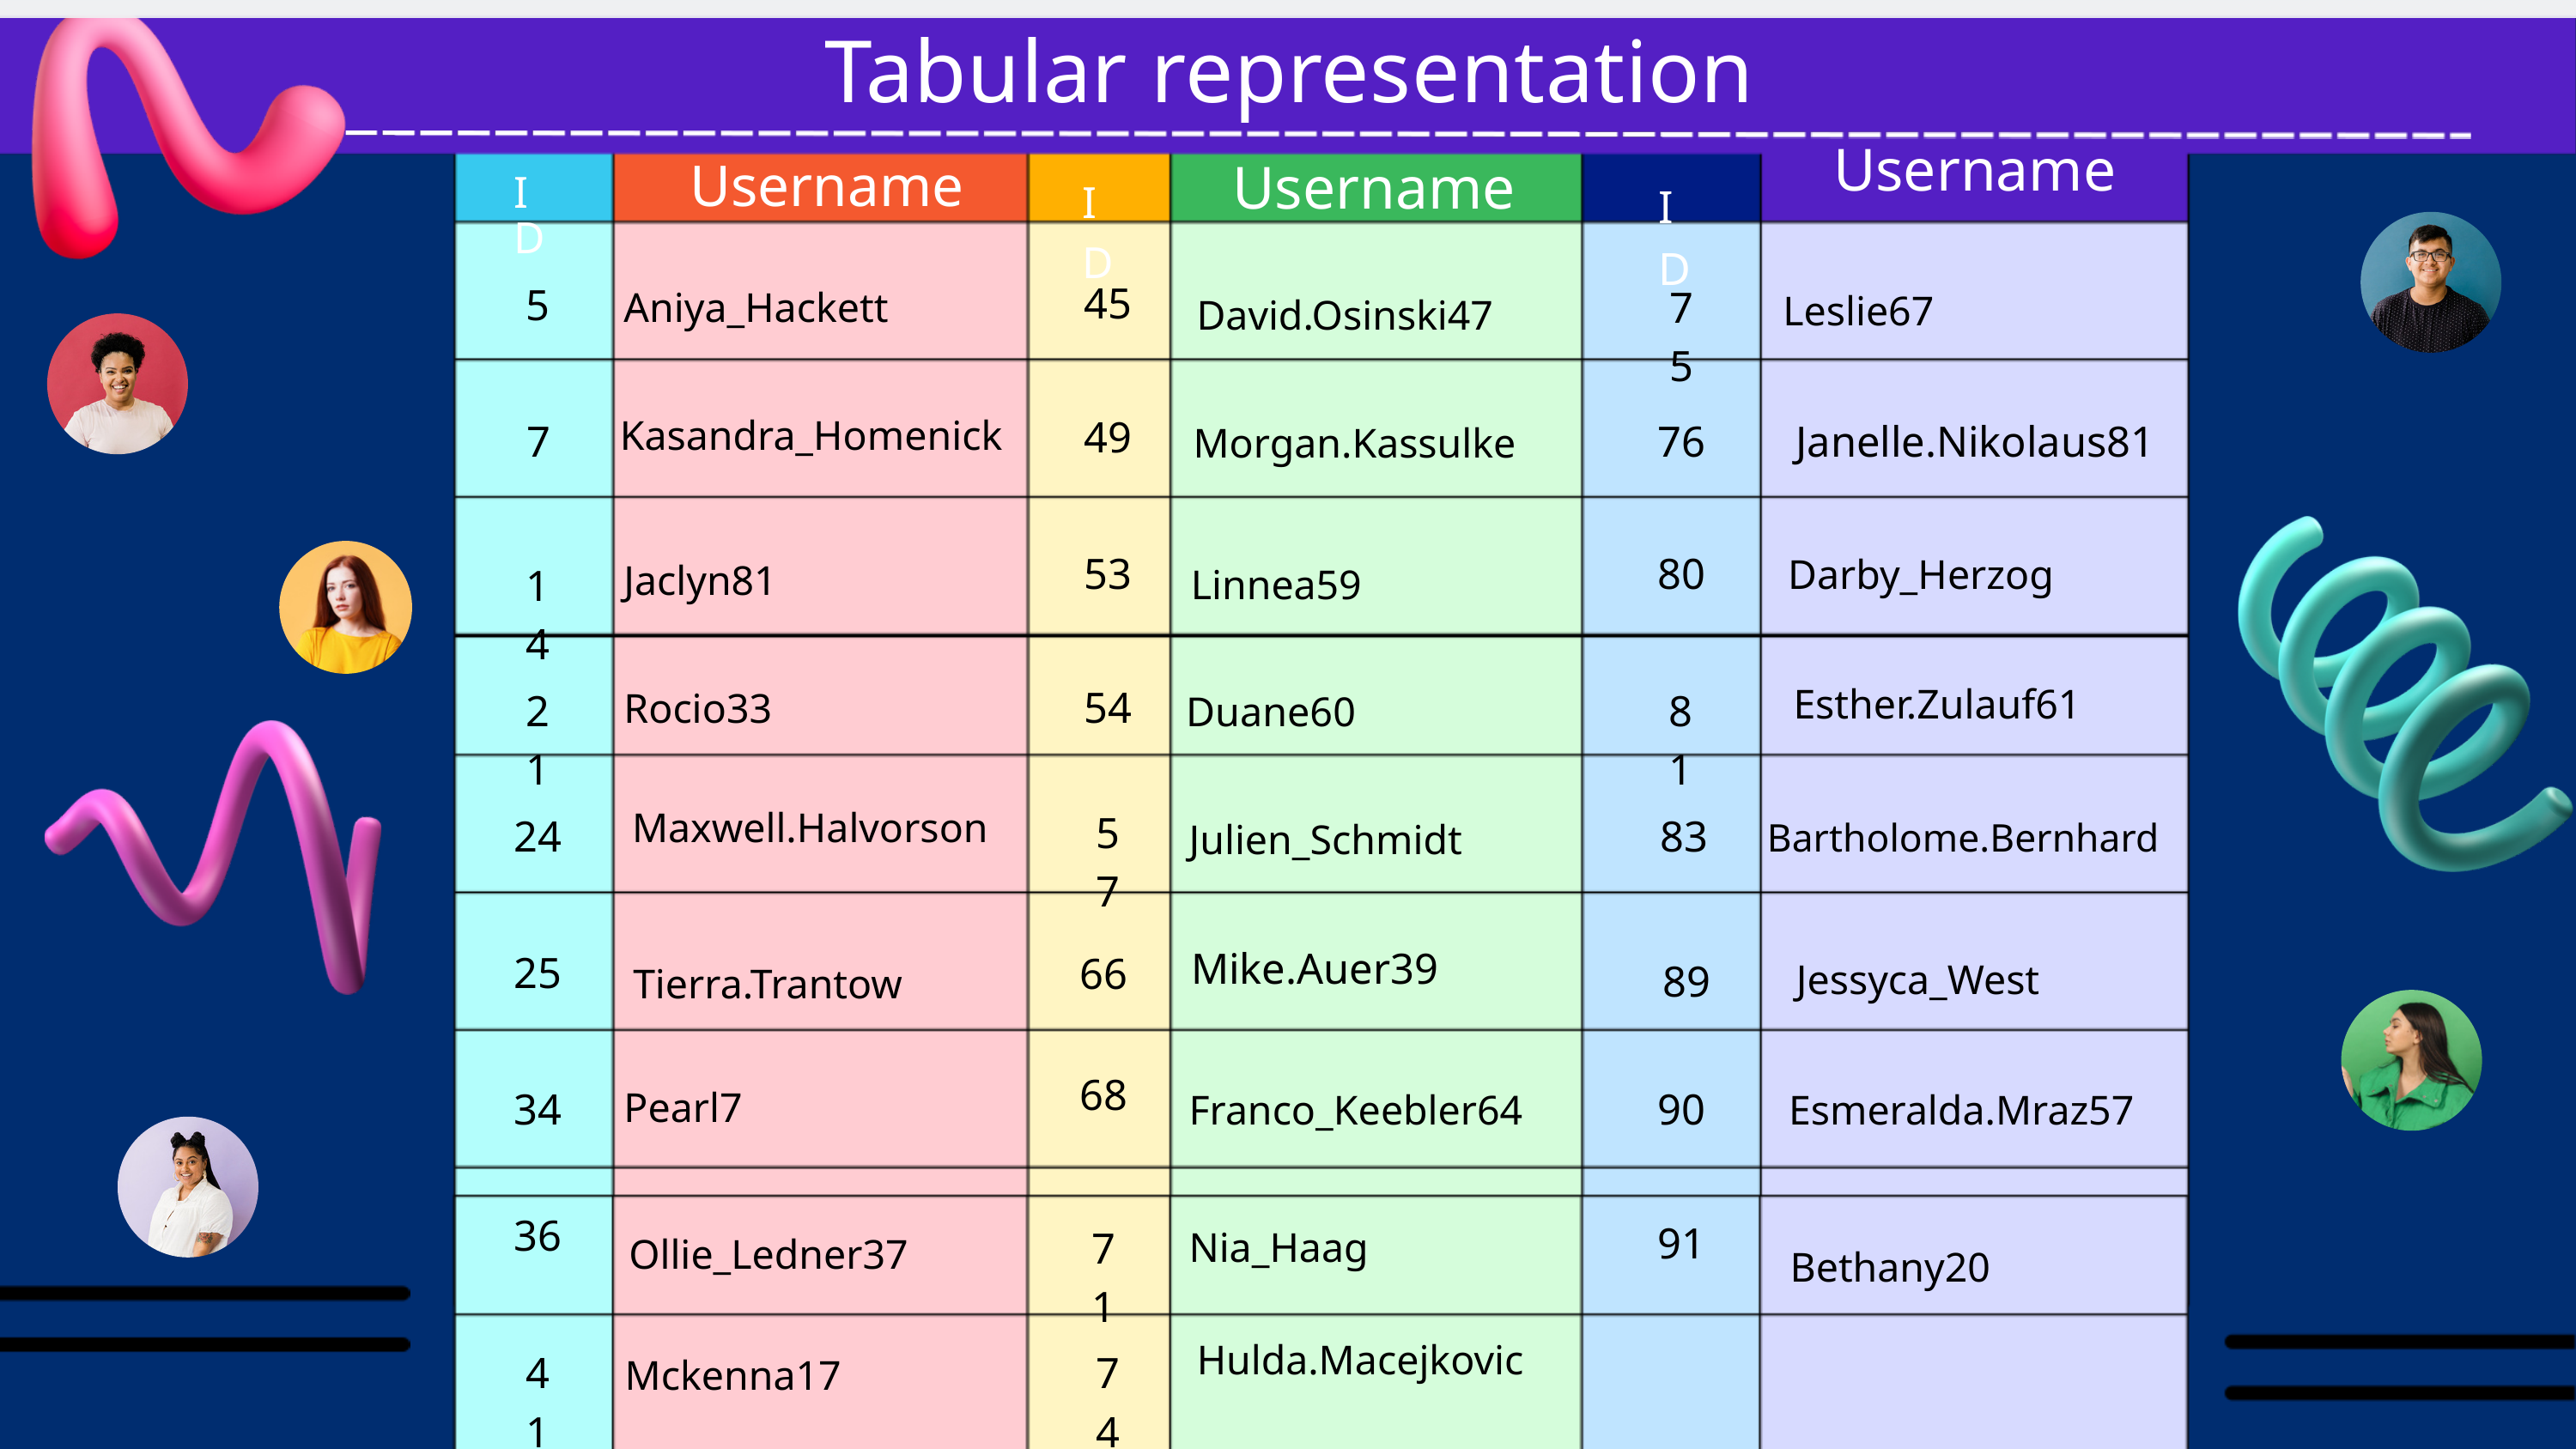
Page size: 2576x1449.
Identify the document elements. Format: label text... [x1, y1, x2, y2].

text_box Jaclyn81 [623, 547, 799, 603]
text_box Kasandra_Homenick [619, 402, 1024, 458]
text_box Darby_Herzog [1783, 541, 2059, 598]
text_box 81 [1657, 676, 1705, 794]
text_box ID [1658, 170, 1708, 294]
text_box 53 [1083, 539, 1133, 598]
text_box Mike.Auer39 [1186, 933, 1444, 992]
text_box Aniya_Hackett [623, 274, 908, 330]
text_box David.Osinski47 [1189, 282, 1501, 338]
text_box 80 [1654, 539, 1710, 598]
text_box 57 [1084, 798, 1132, 916]
text_box Tierra.Trantow [623, 950, 912, 1007]
text_box 71 [1082, 1214, 1126, 1331]
text_box [345, 130, 801, 139]
text_box [0, 0, 2576, 18]
text_box Username [1232, 139, 1517, 221]
text_box ID [1082, 167, 1130, 268]
text_box [44, 720, 382, 829]
text_box 36 [512, 1201, 564, 1260]
text_box Franco_Keebler64 [1188, 1076, 1546, 1133]
text_box Duane60 [1186, 678, 1367, 736]
text_box Julien_Schmidt [1188, 806, 1492, 863]
text_box Ollie_Ledner37 [623, 1221, 914, 1277]
text_box 41 [513, 1338, 562, 1449]
text_box Rocio33 [623, 675, 920, 731]
text_box Username [690, 138, 966, 218]
text_box Nia_Haag [1188, 1214, 1373, 1270]
text_box Morgan.Kassulke [1188, 410, 1521, 467]
text_box 89 [1660, 946, 1713, 1005]
text_box 74 [1084, 1338, 1132, 1449]
text_box 45 [1082, 268, 1134, 327]
text_box 54 [1082, 672, 1134, 731]
text_box Leslie67 [1783, 277, 1943, 334]
text_box [2238, 516, 2573, 872]
text_box 68 [1078, 1060, 1131, 1119]
text_box Username [1833, 152, 2118, 203]
text_box Linnea59 [1185, 551, 1367, 608]
text_box ID [513, 143, 562, 263]
text_box Maxwell.Halvorson [623, 794, 997, 851]
text_box 83 [1659, 802, 1710, 861]
text_box 91 [1657, 1208, 1707, 1267]
text_box 66 [1077, 939, 1132, 998]
text_box Tabular representation [801, 76, 1765, 194]
text_box 24 [513, 802, 562, 861]
text_box Bethany20 [1783, 1234, 1998, 1291]
text_box [30, 18, 346, 261]
text_box Esther.Zulauf61 [1783, 670, 2092, 727]
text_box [46, 312, 189, 455]
text_box 34 [512, 1074, 563, 1134]
text_box Hulda.Macejkovic [1185, 1326, 1535, 1383]
text_box 75 [1658, 272, 1705, 391]
text_box [0, 1186, 2576, 1449]
text_box Jessyca_West [1783, 946, 2053, 1003]
text_box 49 [1081, 402, 1135, 461]
text_box Janelle.Nikolaus81 [1783, 406, 2168, 465]
text_box Bartholome.Bernhard [1767, 805, 2198, 859]
text_box Mckenna17 [623, 1342, 842, 1398]
text_box Pearl7 [623, 1074, 746, 1131]
text_box 7 [526, 406, 549, 465]
text_box 5 [525, 270, 550, 329]
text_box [2341, 989, 2482, 1131]
text_box [0, 18, 2576, 1186]
text_box 14 [513, 551, 562, 669]
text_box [278, 540, 413, 675]
text_box 90 [1654, 1074, 1710, 1134]
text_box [117, 1116, 259, 1258]
text_box [0, 829, 410, 1186]
text_box 21 [514, 676, 561, 794]
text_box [2360, 211, 2502, 354]
text_box 25 [513, 938, 562, 997]
text_box [1765, 130, 2471, 139]
text_box Esmeralda.Mraz57 [1783, 1076, 2140, 1133]
text_box 76 [1657, 406, 1706, 465]
